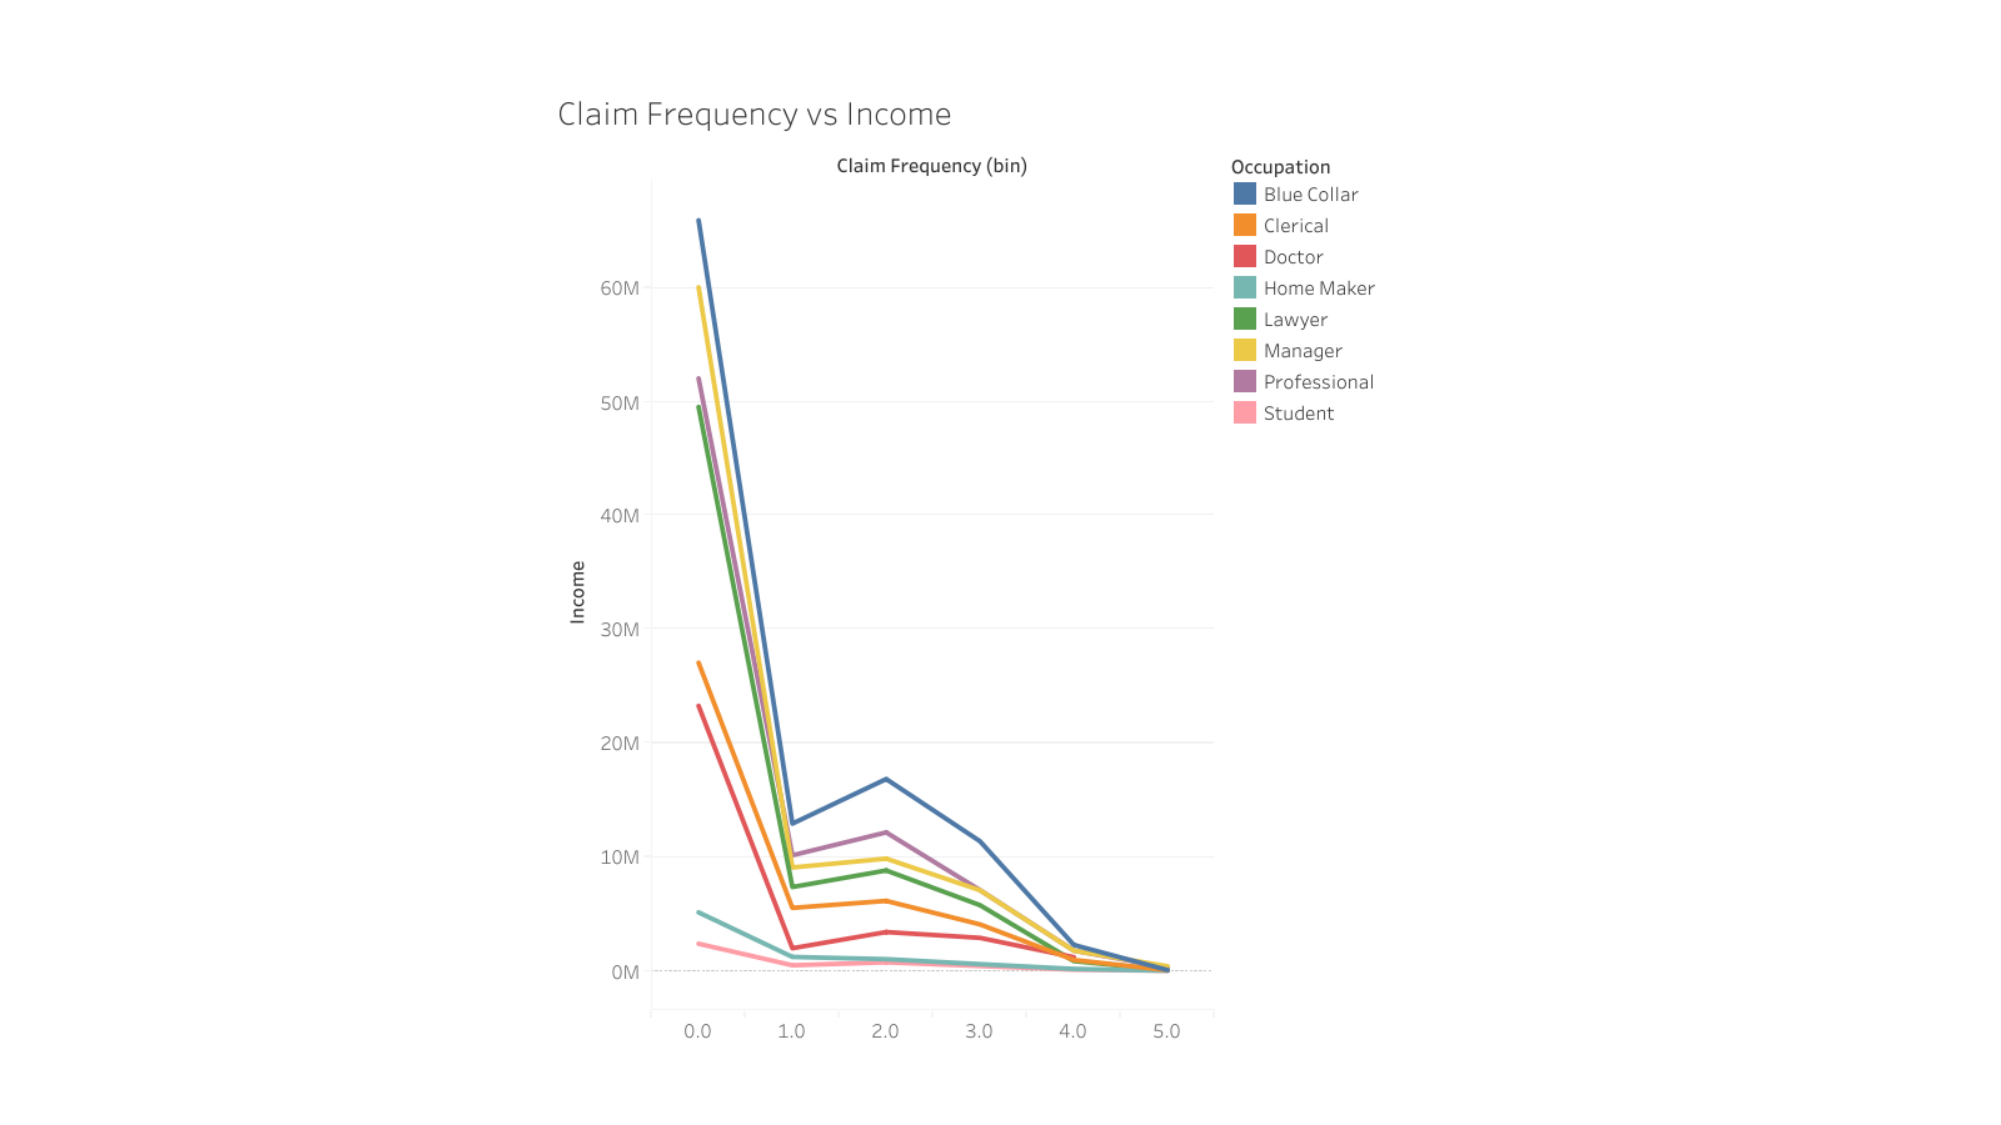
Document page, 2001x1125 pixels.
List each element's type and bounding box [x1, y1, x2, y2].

picture [551, 81, 1449, 1044]
